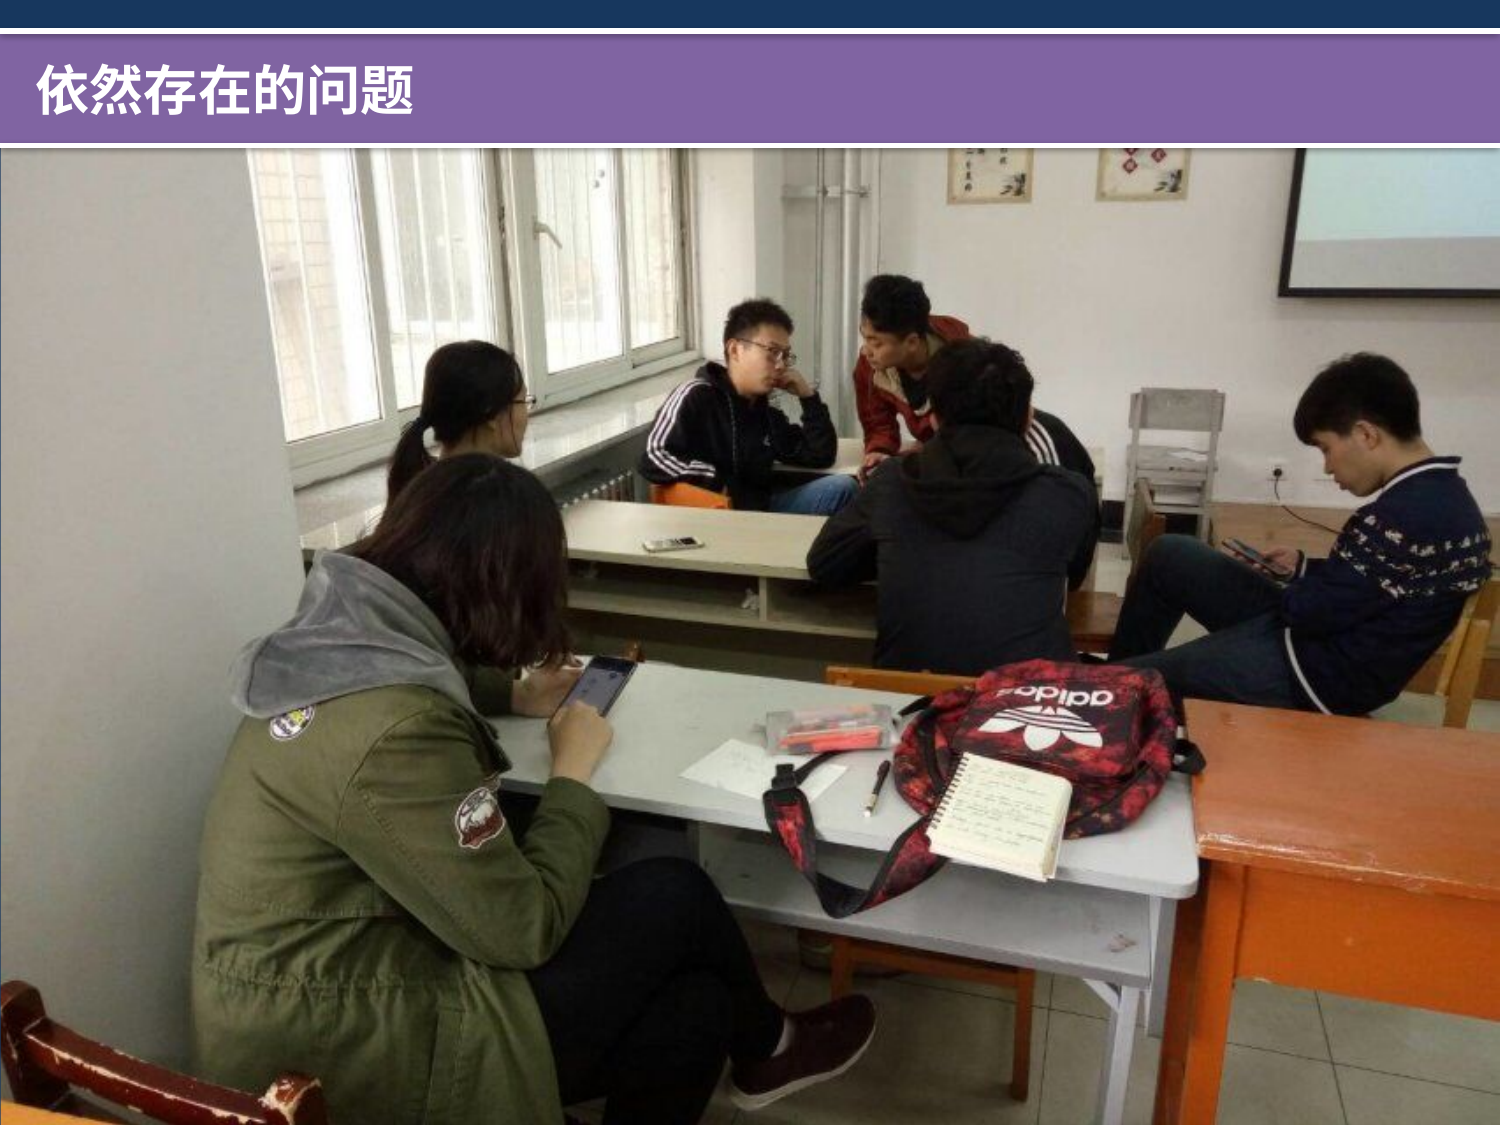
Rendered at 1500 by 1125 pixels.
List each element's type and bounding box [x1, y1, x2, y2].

text_box [0, 36, 1500, 146]
picture [0, 146, 1500, 1125]
